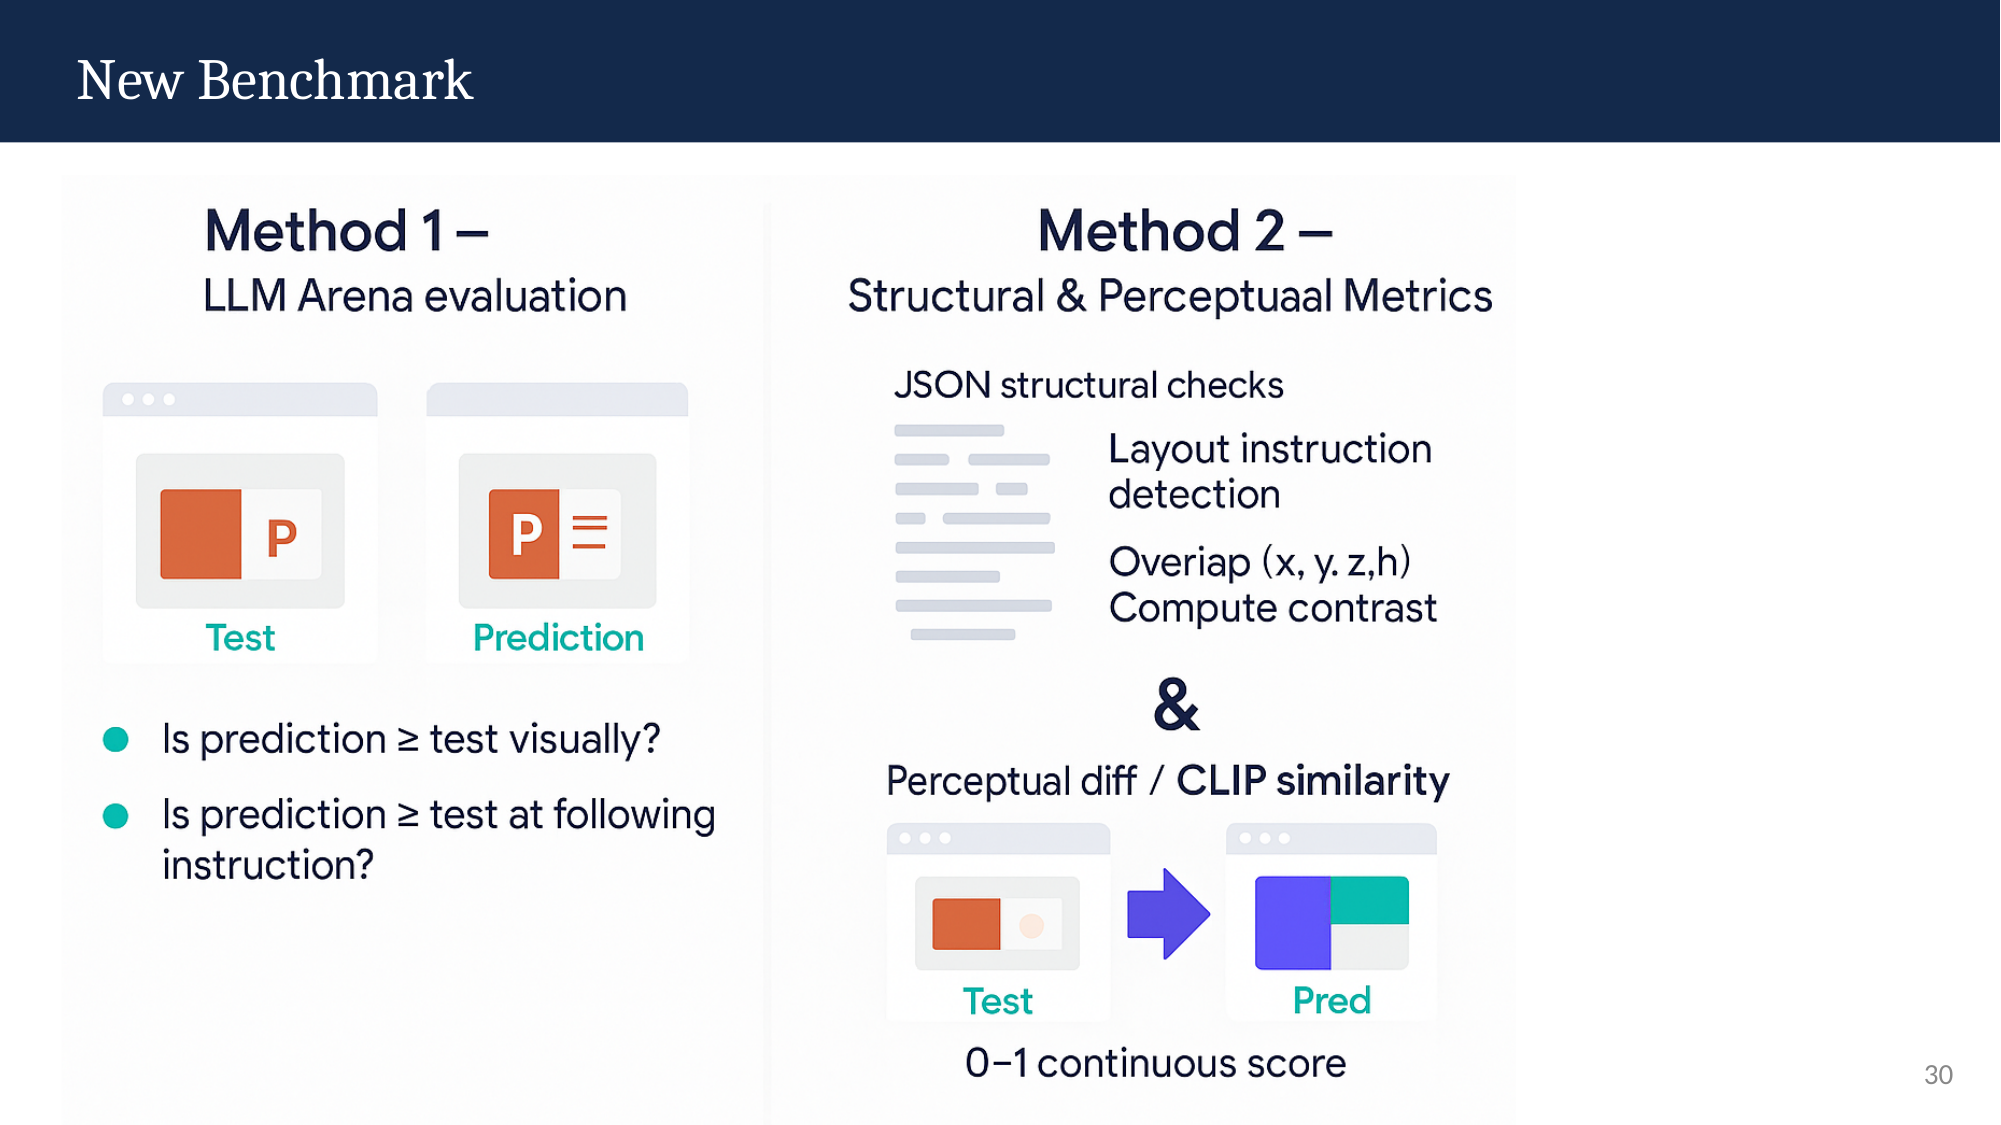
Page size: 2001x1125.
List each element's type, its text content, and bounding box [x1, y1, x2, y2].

slide_number 30 [1519, 1042, 1969, 1103]
picture [61, 175, 1517, 1125]
text_box New Benchmark [61, 33, 1852, 119]
text_box [0, 0, 2000, 143]
